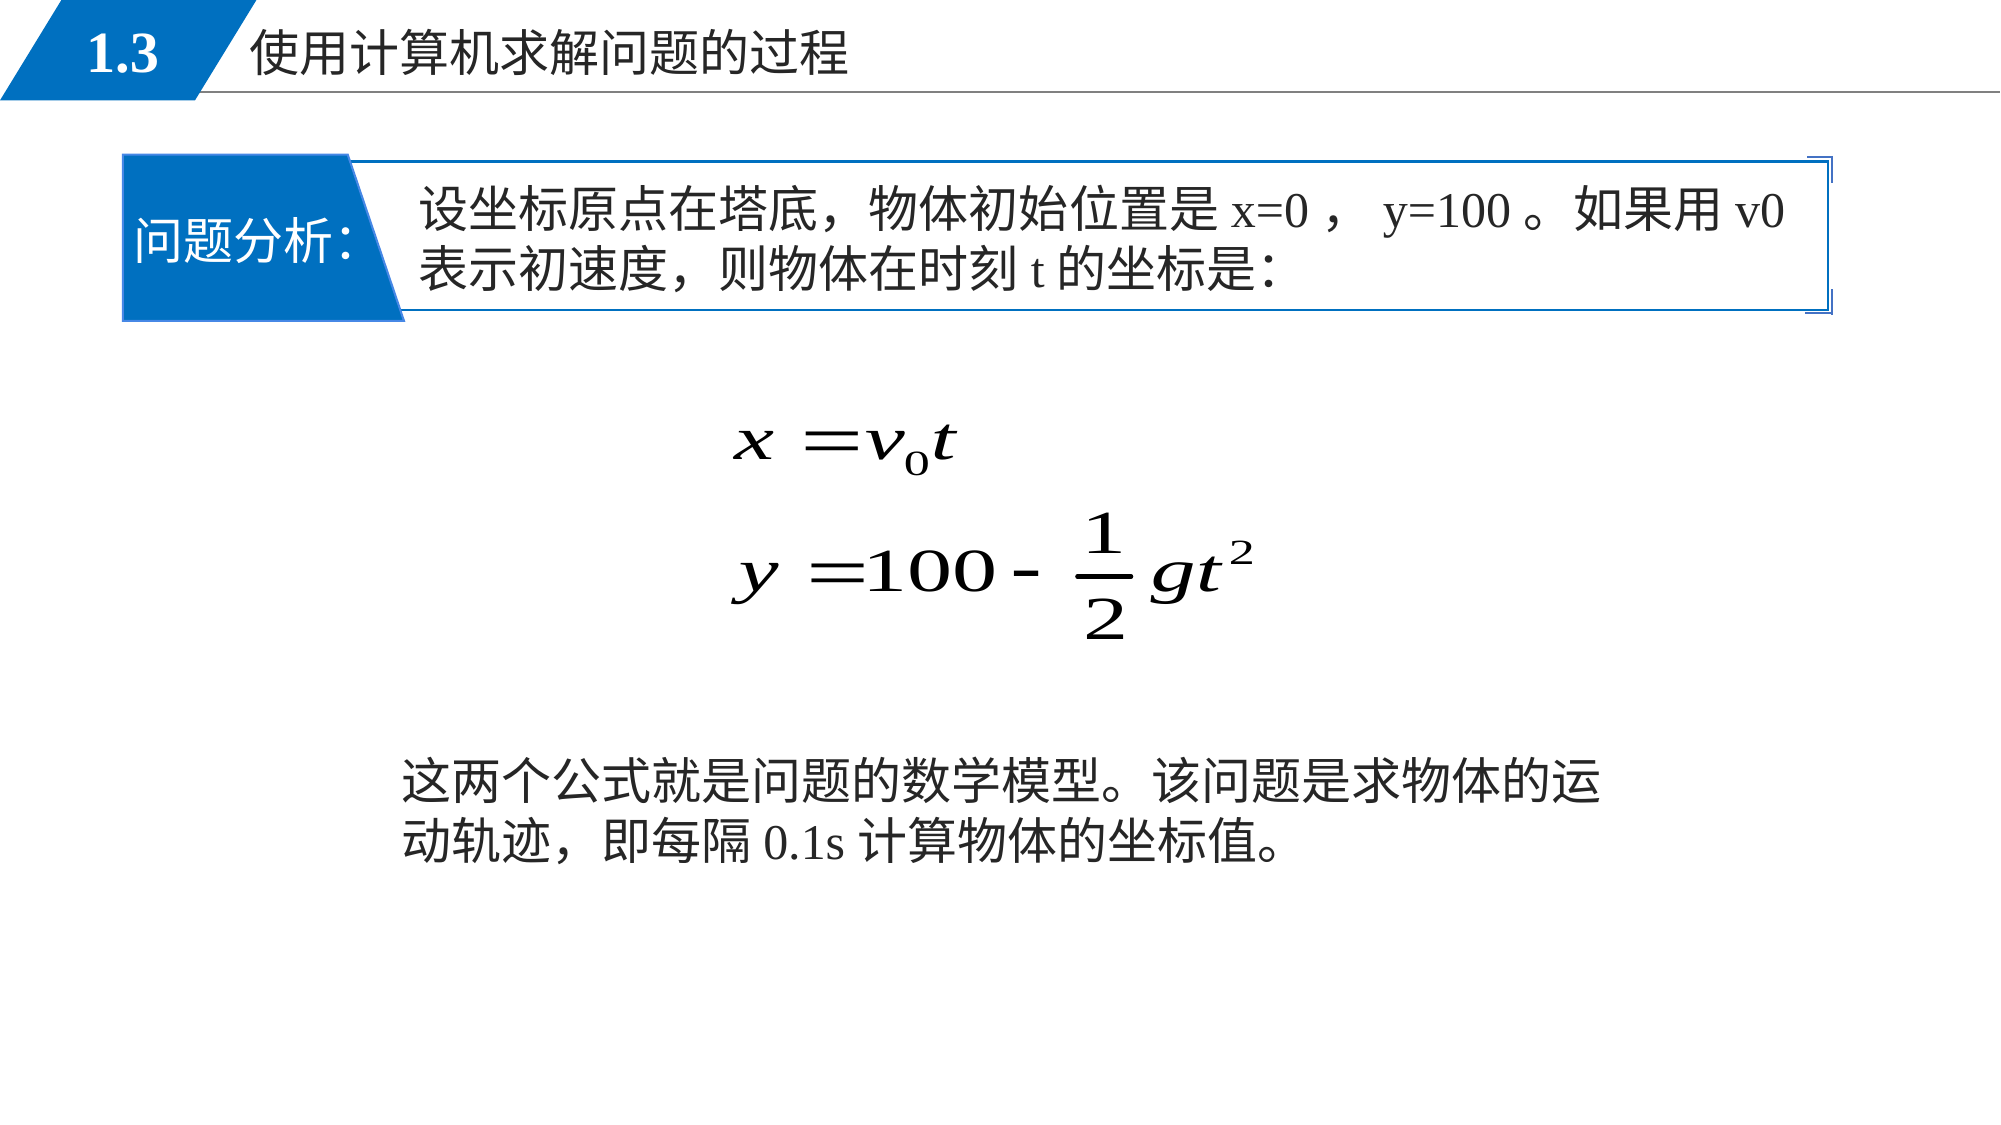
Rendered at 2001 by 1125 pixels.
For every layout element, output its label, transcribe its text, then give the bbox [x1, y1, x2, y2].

text_box 这两个公式就是问题的数学模型。该问题是求物体的运动轨迹，即每隔0.1s计算物体的坐标值。 [386, 742, 1631, 878]
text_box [118, 154, 1833, 428]
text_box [716, 398, 1272, 654]
